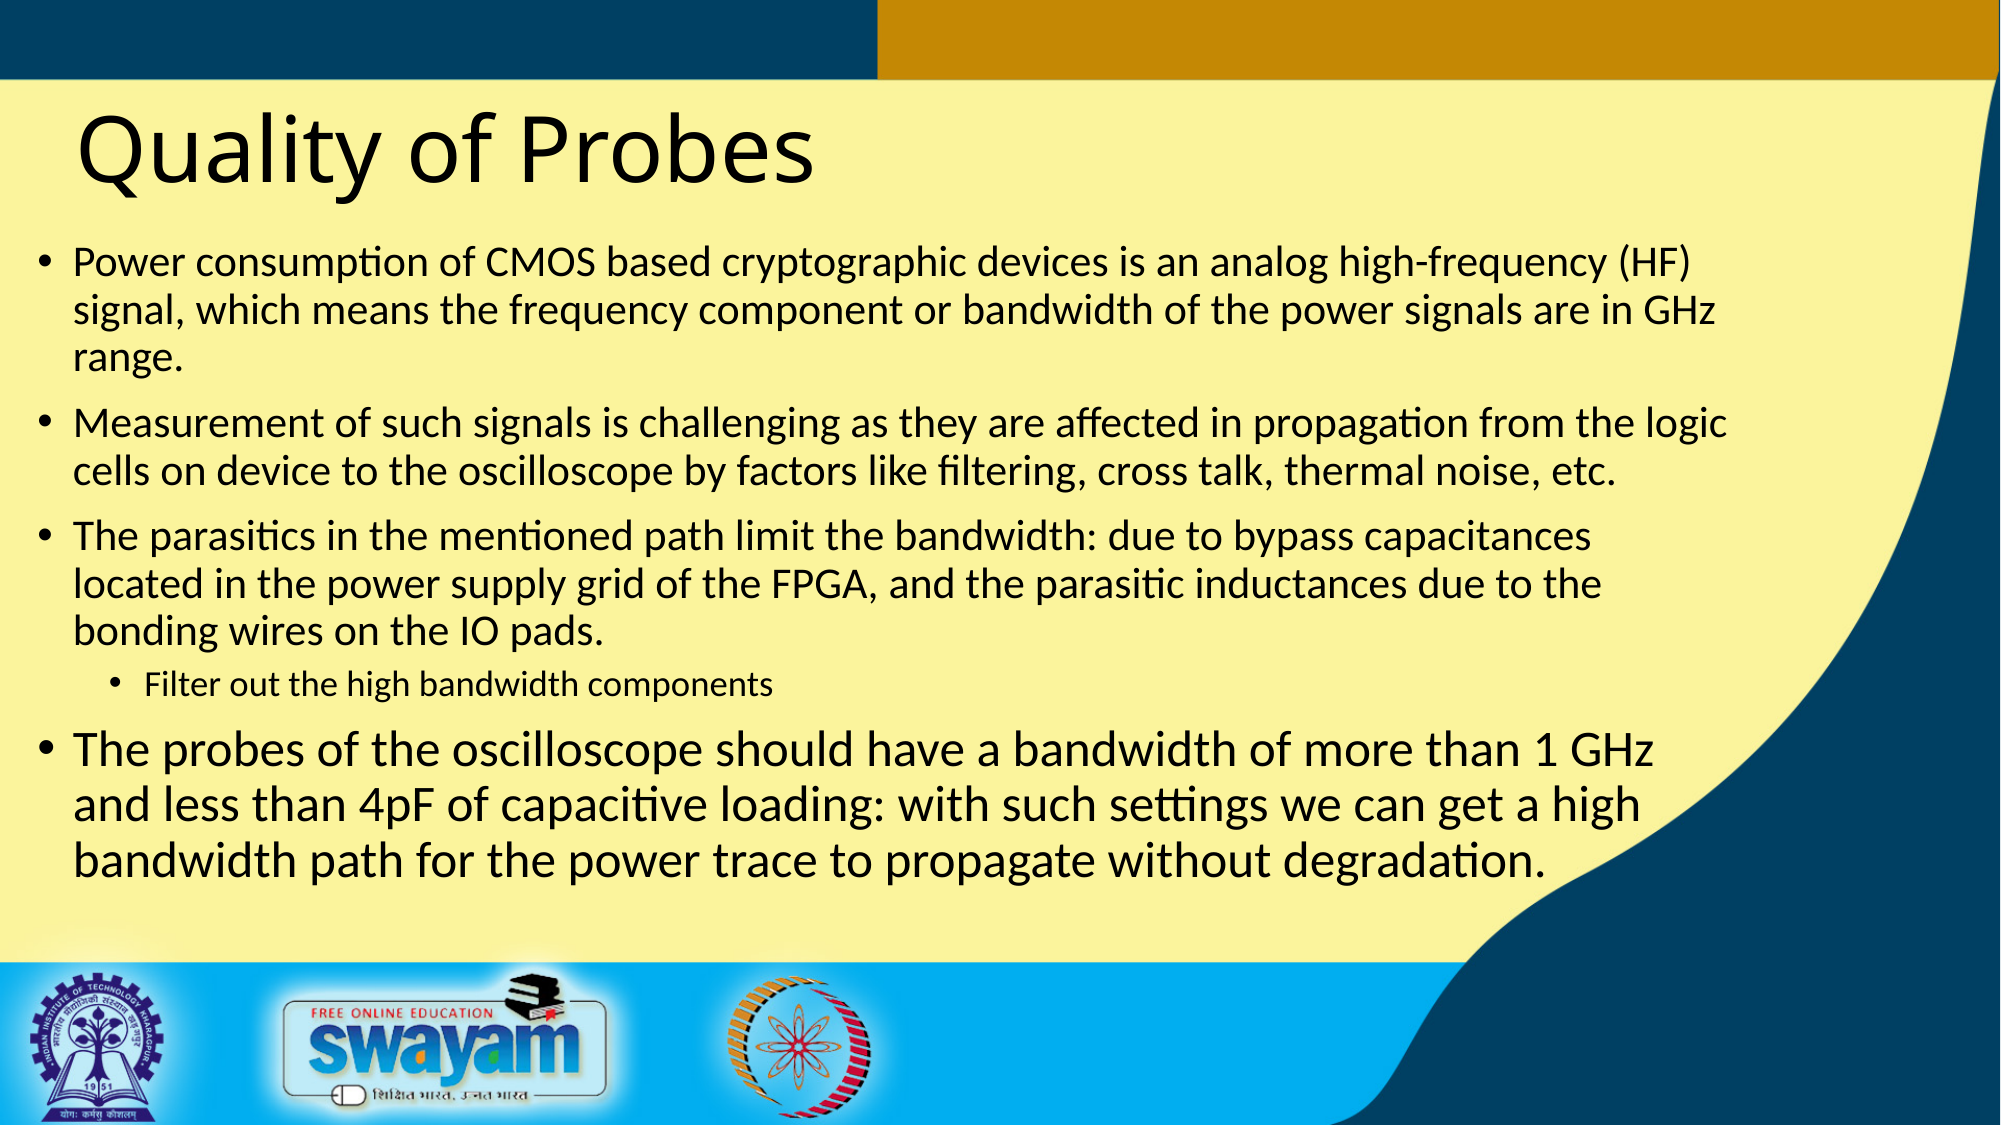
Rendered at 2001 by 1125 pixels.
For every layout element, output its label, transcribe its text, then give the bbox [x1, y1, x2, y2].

picture [0, 0, 2001, 1125]
list Power consumption of CMOS based cryptographic devices is an analog high-frequency (HF) signal, which means the frequency component or bandwidth of the power signals are in GHz range. Measurement of such signals is challenging as they are affected in propagation from the logic cells on device to the oscilloscope by factors like filtering, cross talk, thermal noise, etc. The parasitics in the mentioned path limit the bandwidth: due to bypass capacitances located in the power supply grid of the FPGA, and the parasitic inductances due to the bonding wires on the IO pads. Filter out the high bandwidth components The probes of the oscilloscope should have a bandwidth of more than 1 GHz and less than 4pF of capacitive loading: with such settings we can get a high bandwidth path for the power trace to propagate without degradation. [22, 231, 1748, 946]
picture [1425, 1016, 1433, 1023]
title Quality of Probes [60, 44, 1786, 262]
